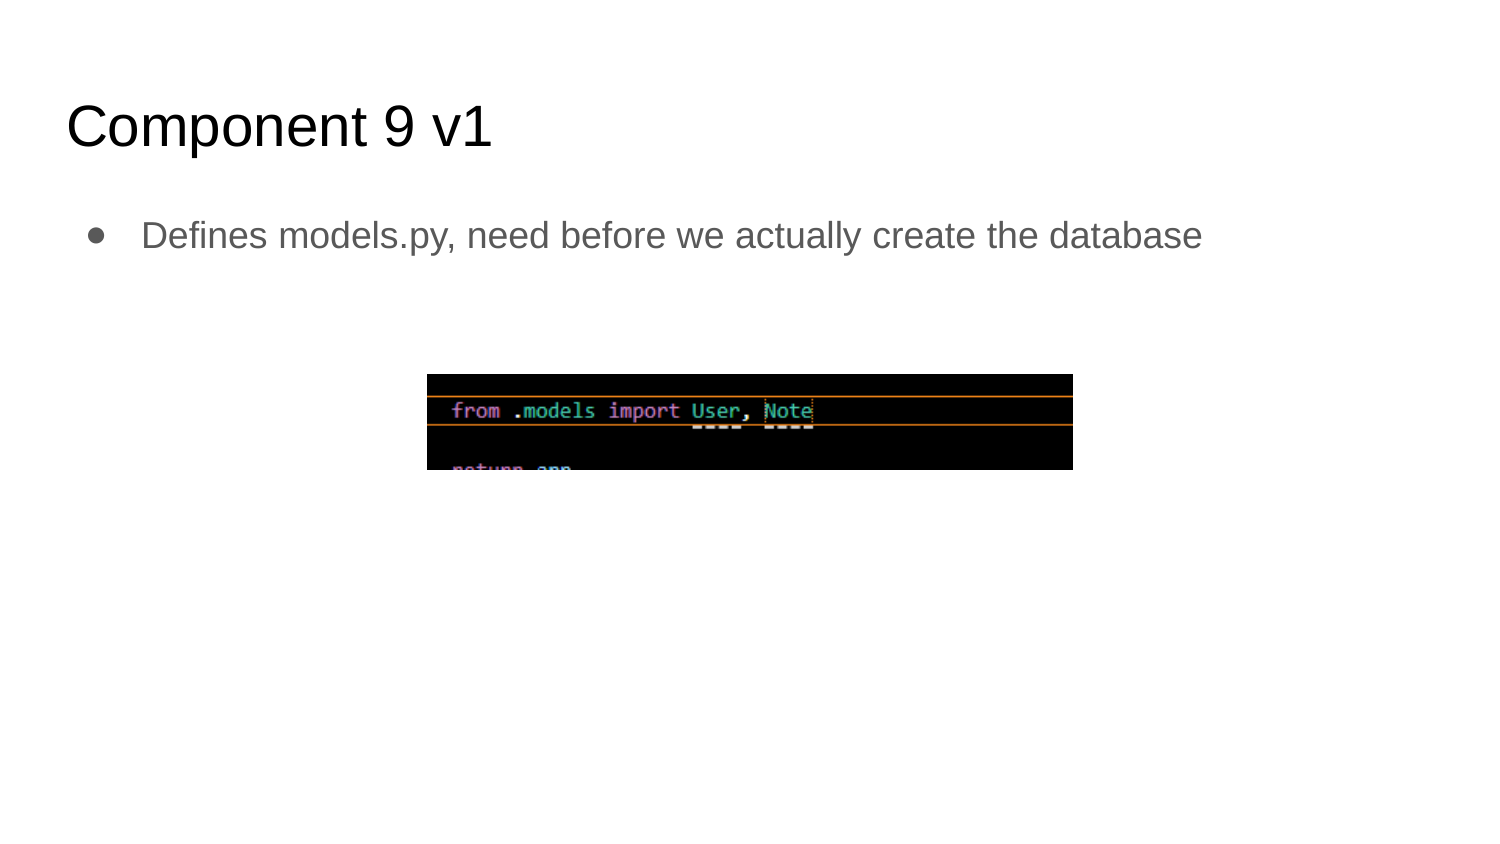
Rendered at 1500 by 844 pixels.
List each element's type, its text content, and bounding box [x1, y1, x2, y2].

list Defines models.py, need before we actually create the database [51, 189, 1449, 750]
title Component 9 v1 [51, 72, 1449, 167]
picture [427, 373, 1073, 470]
